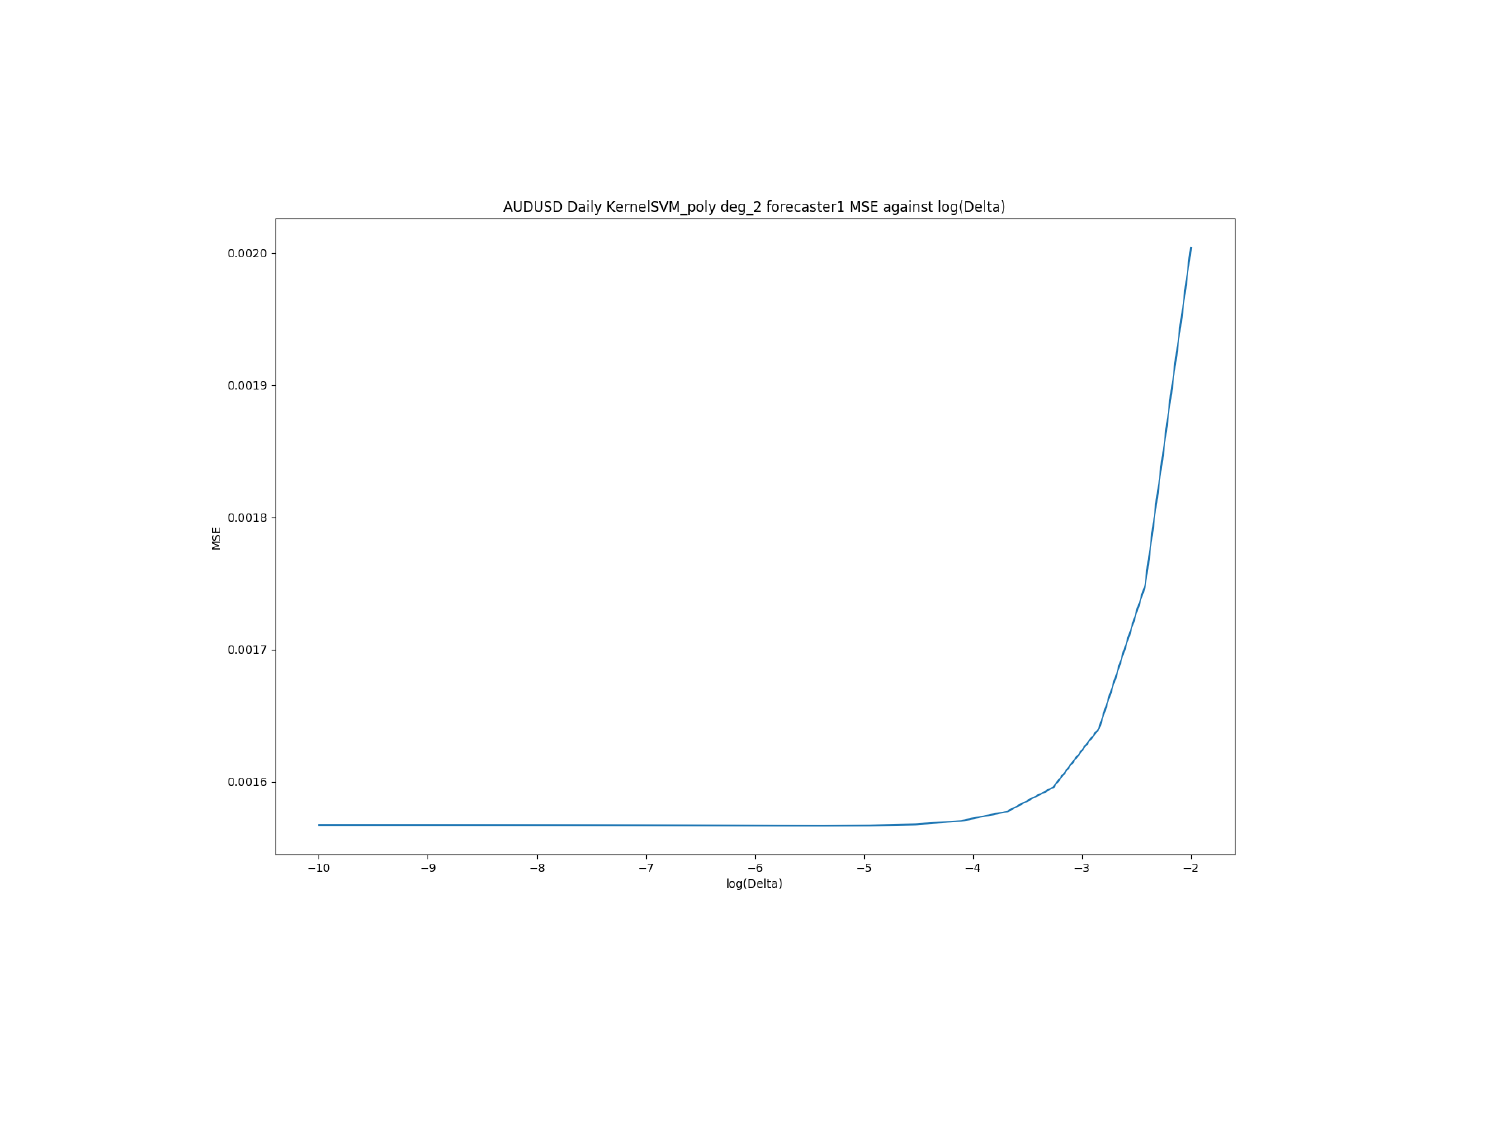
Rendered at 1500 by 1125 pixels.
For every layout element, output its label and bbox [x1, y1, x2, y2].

picture [119, 119, 1358, 946]
